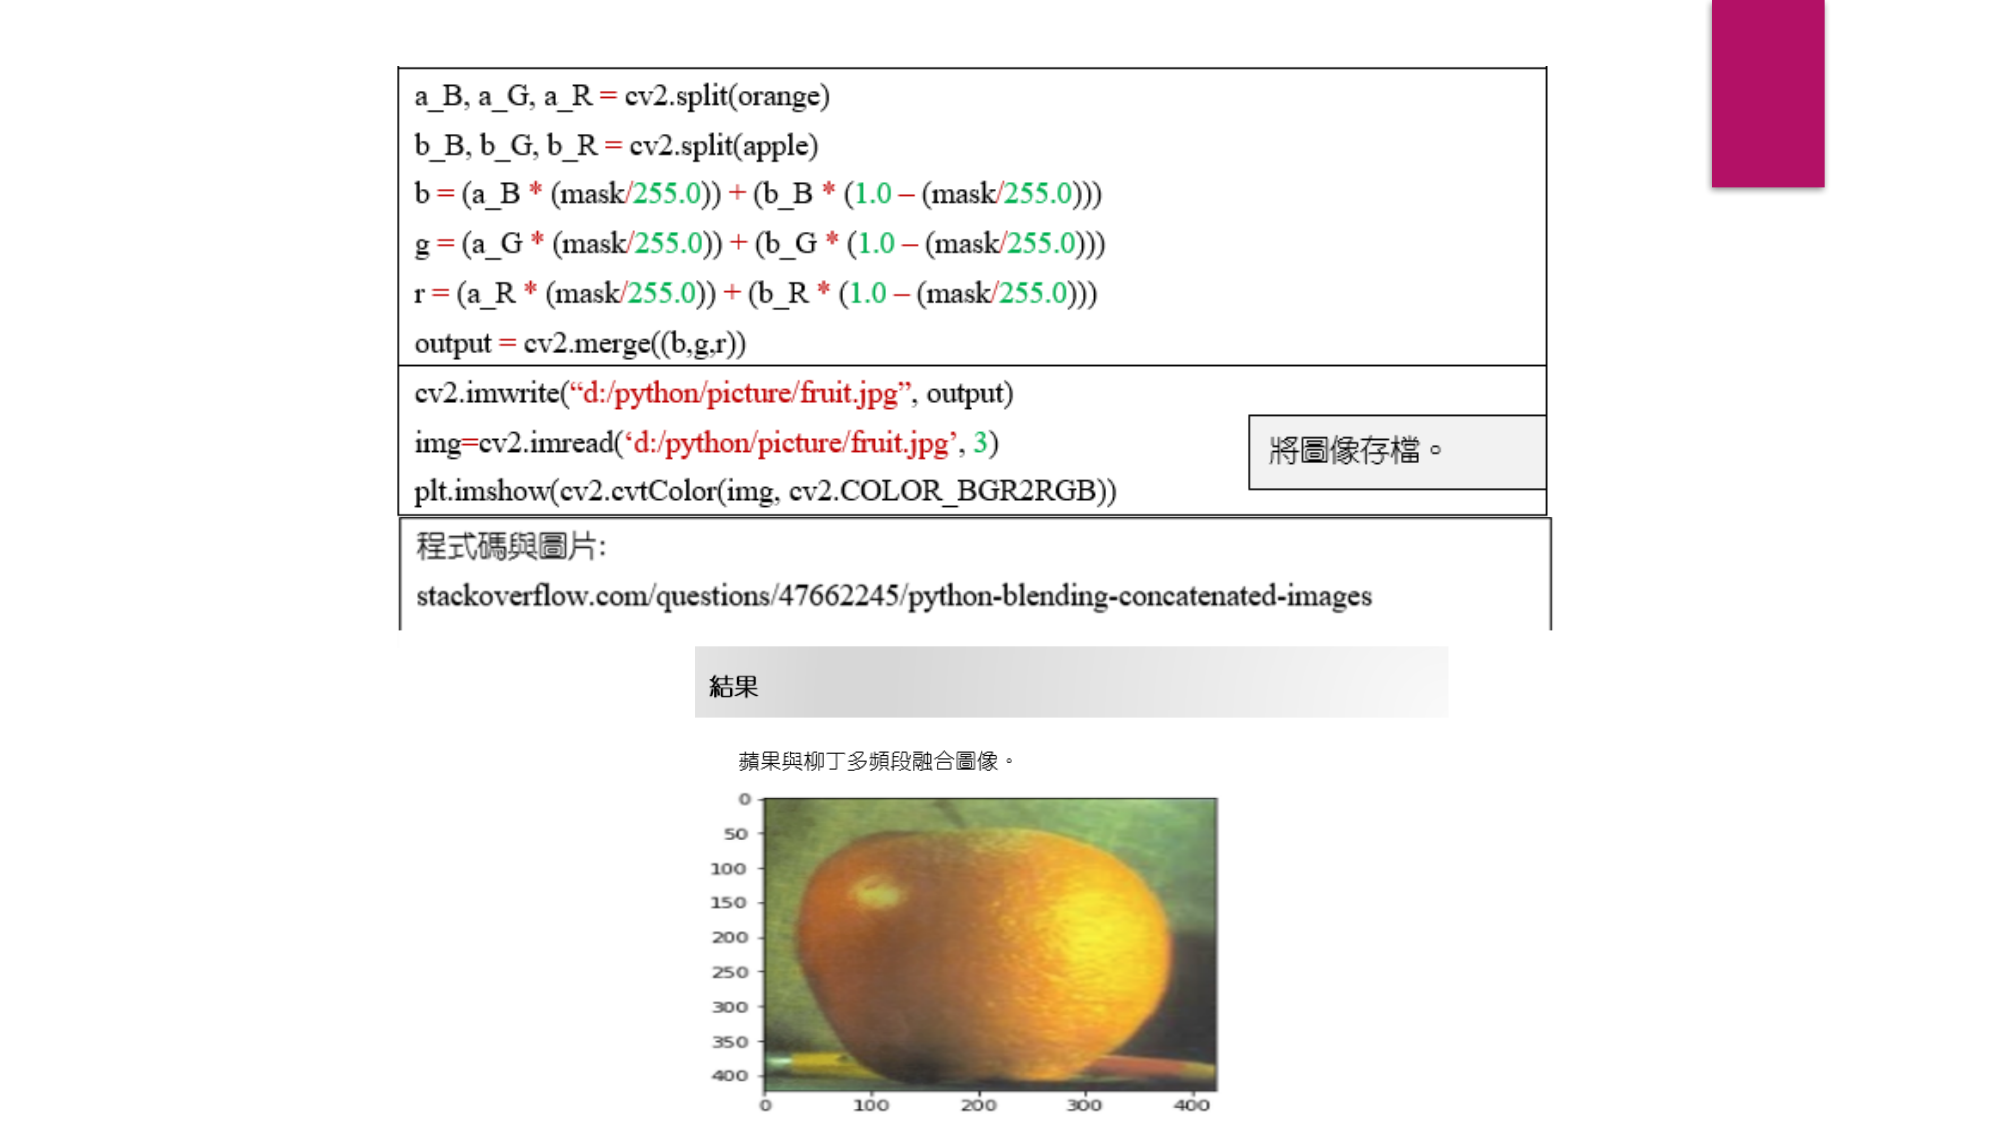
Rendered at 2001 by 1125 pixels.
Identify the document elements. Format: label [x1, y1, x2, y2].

picture [396, 66, 1568, 1125]
